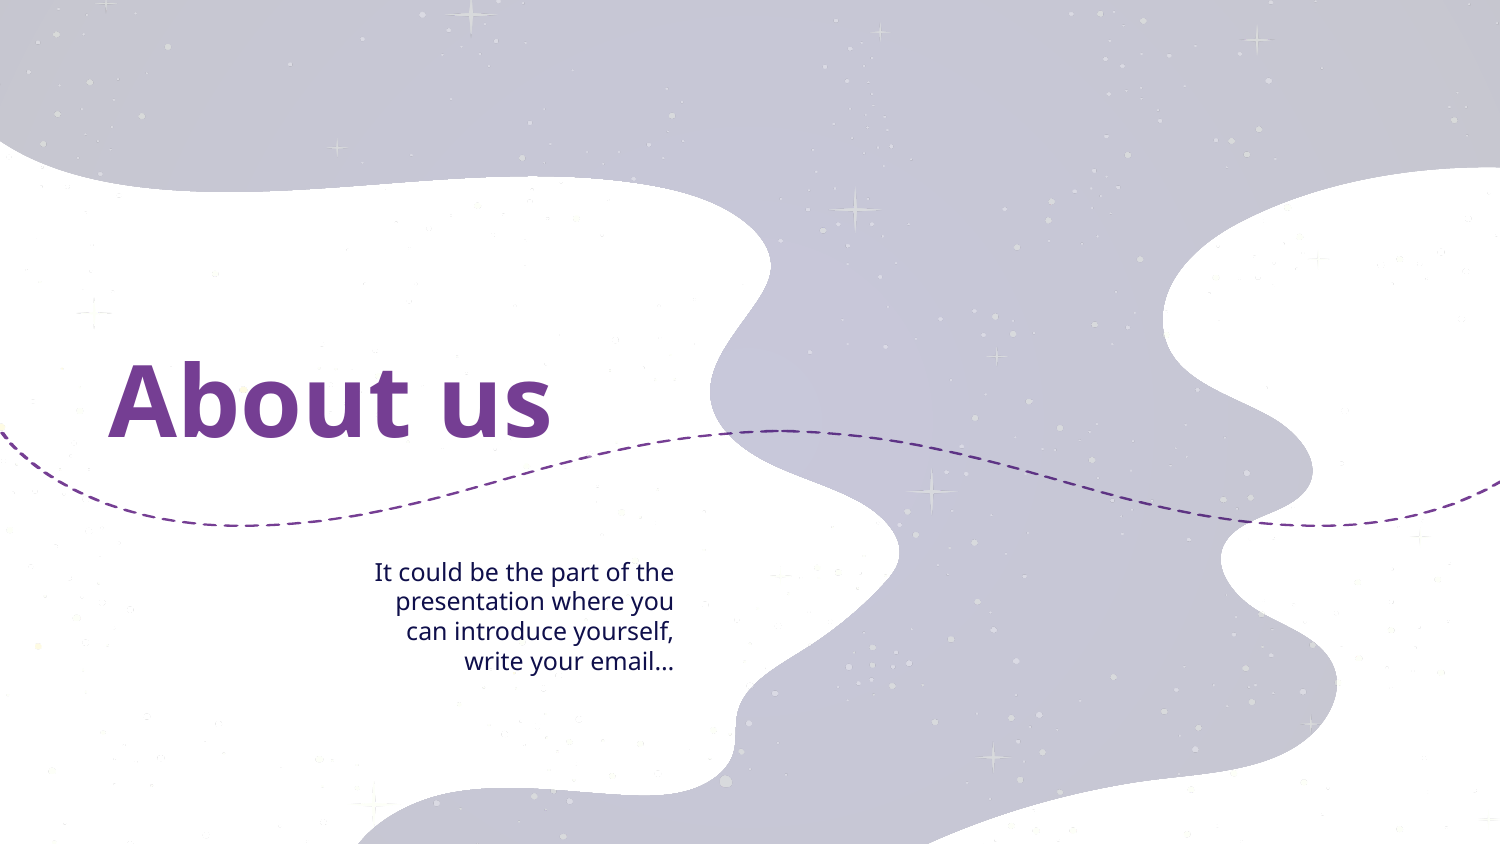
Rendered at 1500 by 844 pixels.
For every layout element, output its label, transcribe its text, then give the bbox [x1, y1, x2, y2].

title About us [93, 256, 852, 473]
picture [0, 0, 1500, 844]
subtitle It could be the part of the presentation where you can introduce yourself, write your email… [337, 541, 690, 666]
